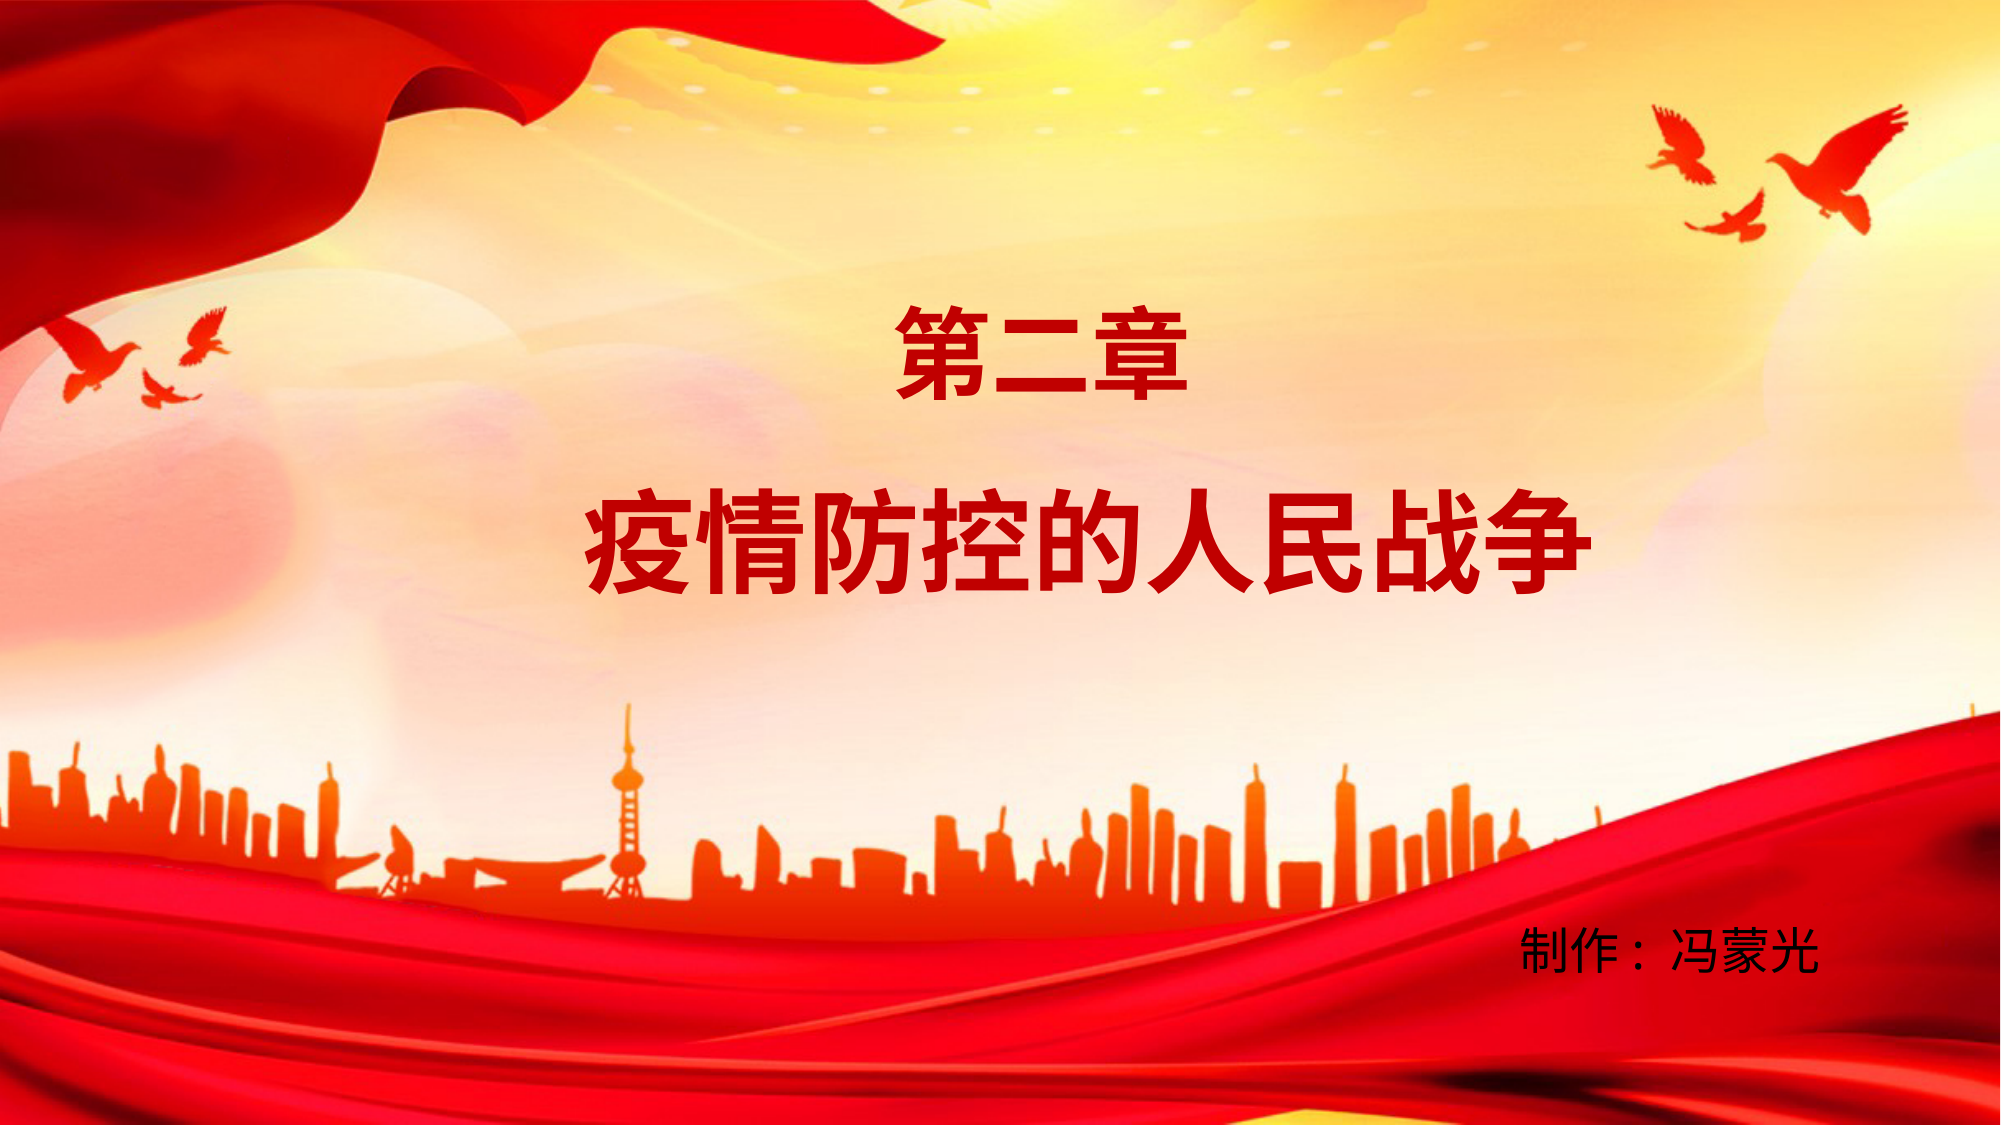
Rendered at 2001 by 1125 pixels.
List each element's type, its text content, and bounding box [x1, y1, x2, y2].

picture [0, 0, 2001, 1125]
text_box 疫情防控的人民战争 [566, 464, 1726, 615]
text_box 第二章 [839, 283, 1245, 419]
text_box 制作: 冯蒙光 [1487, 912, 1905, 988]
